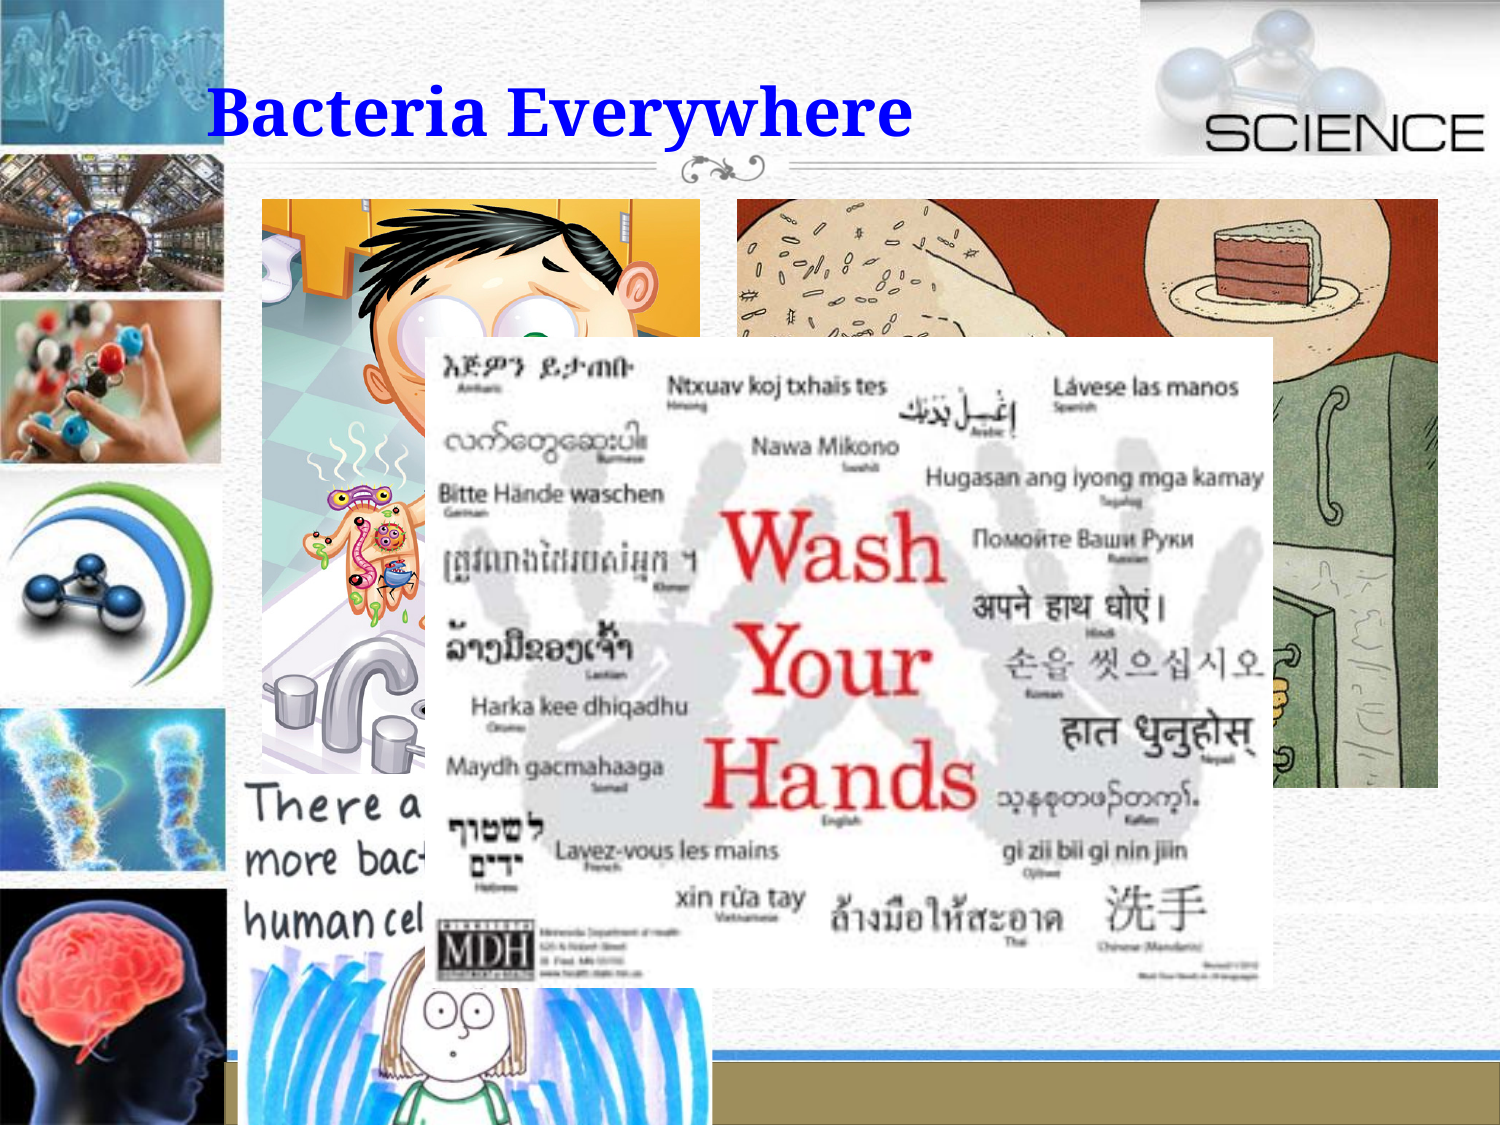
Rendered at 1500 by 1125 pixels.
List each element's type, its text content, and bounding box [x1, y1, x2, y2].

text_box [224, 1062, 237, 1125]
picture [0, 0, 1500, 1125]
text_box Bacteria Everywhere [191, 62, 930, 158]
text_box [713, 1062, 1500, 1125]
